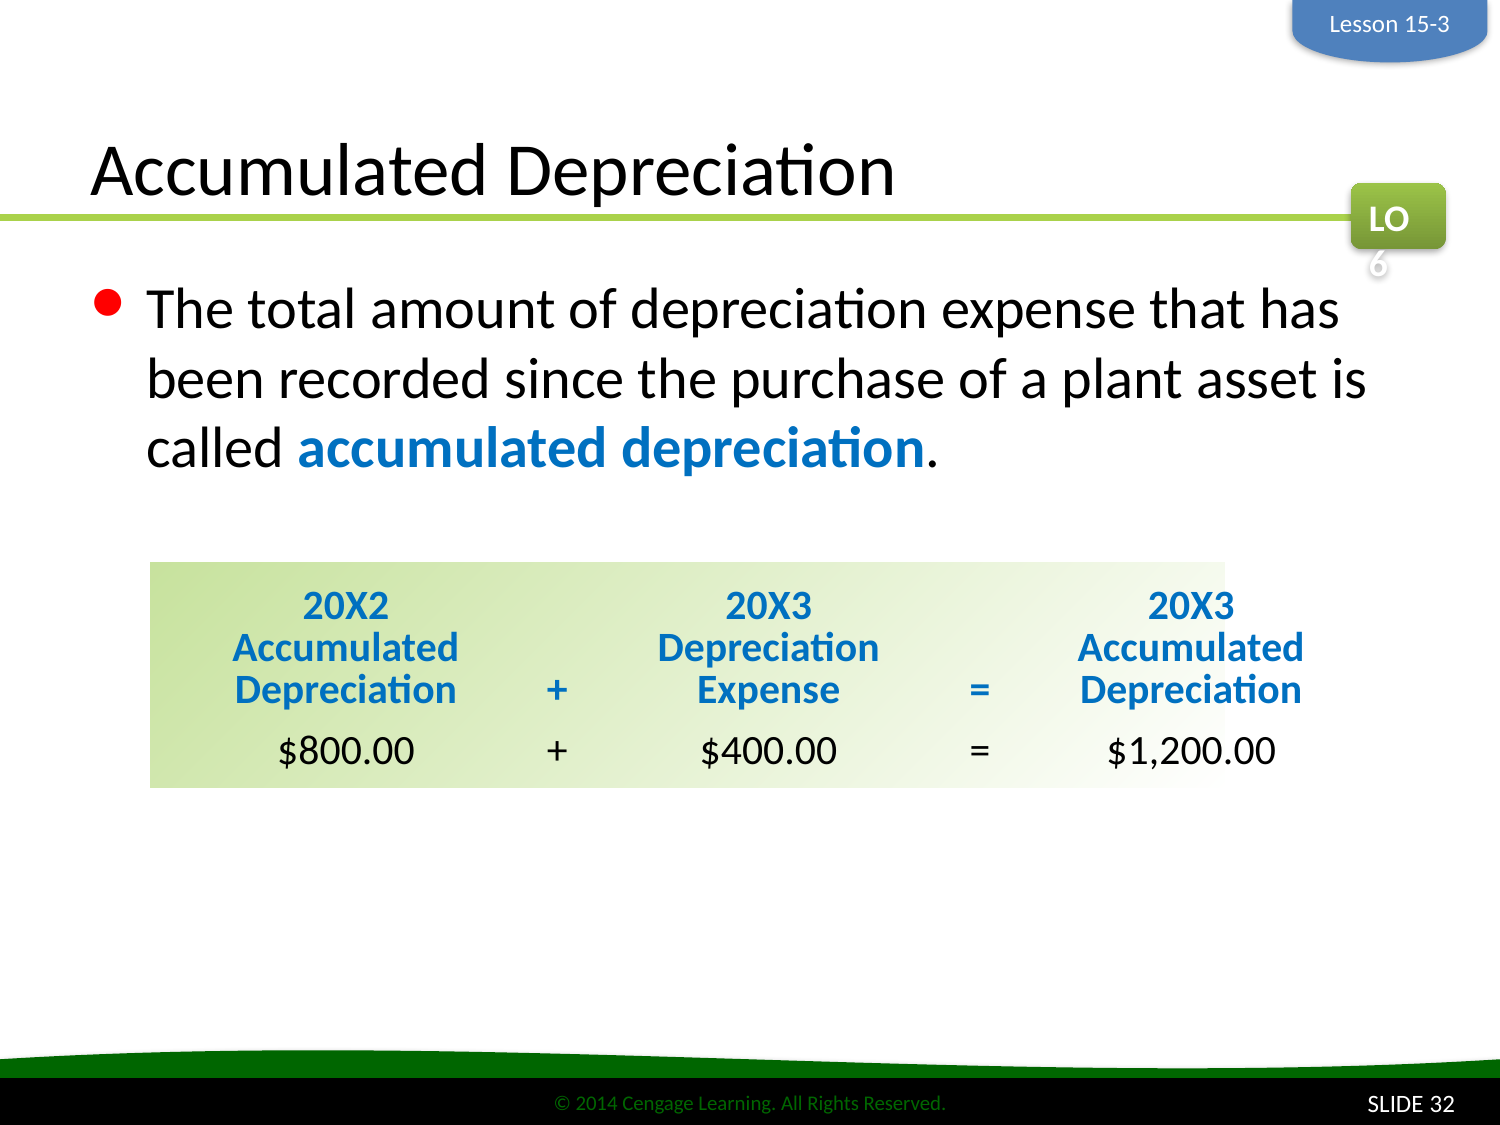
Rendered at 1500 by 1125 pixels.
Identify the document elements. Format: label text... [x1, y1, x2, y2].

table_header 20X3 Accumulated Depreciation [1033, 563, 1350, 714]
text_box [1292, 0, 1488, 63]
table_header = [927, 563, 1033, 714]
table_header 20X3 Depreciation Expense [610, 563, 927, 714]
table_header $800.00 [188, 724, 505, 775]
text_box LO6 [1350, 183, 1446, 250]
slide_number SLIDE 32 [1170, 1080, 1470, 1125]
text_box [148, 560, 1227, 789]
table_header 20X2 Accumulated Depreciation [188, 563, 505, 714]
list The total amount of depreciation expense that has been recorded since the purchase of a plant asset is called accumulated depreciation. [75, 262, 1425, 1005]
title Accumulated Depreciation [75, 29, 1350, 218]
table_header $400.00 [610, 724, 927, 775]
table_header + [505, 563, 610, 714]
table_header $1,200.00 [1033, 724, 1350, 775]
table_header = [927, 724, 1033, 775]
table_header + [505, 724, 610, 775]
